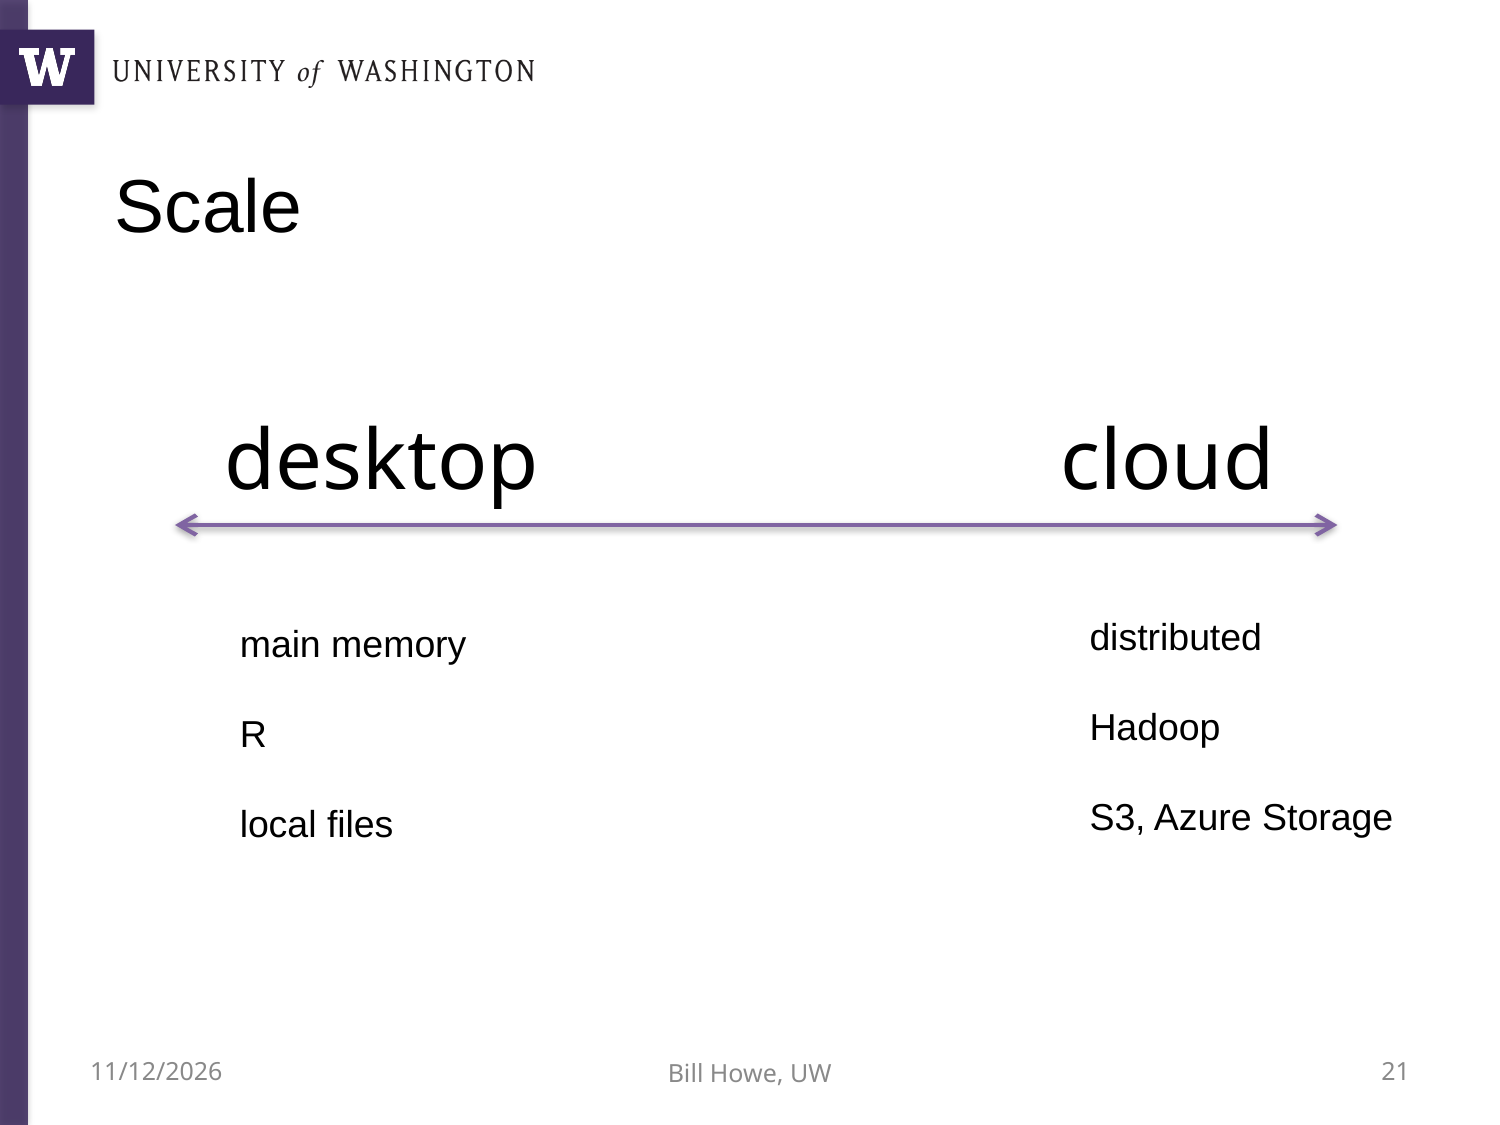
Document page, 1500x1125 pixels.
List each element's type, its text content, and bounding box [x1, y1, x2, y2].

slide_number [75, 1042, 425, 1103]
footer Bill Howe, UW [512, 1042, 988, 1103]
text_box distributed Hadoop S3, Azure Storage [1074, 605, 1420, 846]
picture [112, 59, 534, 88]
text_box Scale [99, 149, 588, 255]
picture [19, 48, 75, 86]
text_box main memory R local files [224, 612, 588, 853]
title desktop cloud [75, 387, 1425, 525]
slide_number 21 [1074, 1042, 1425, 1103]
